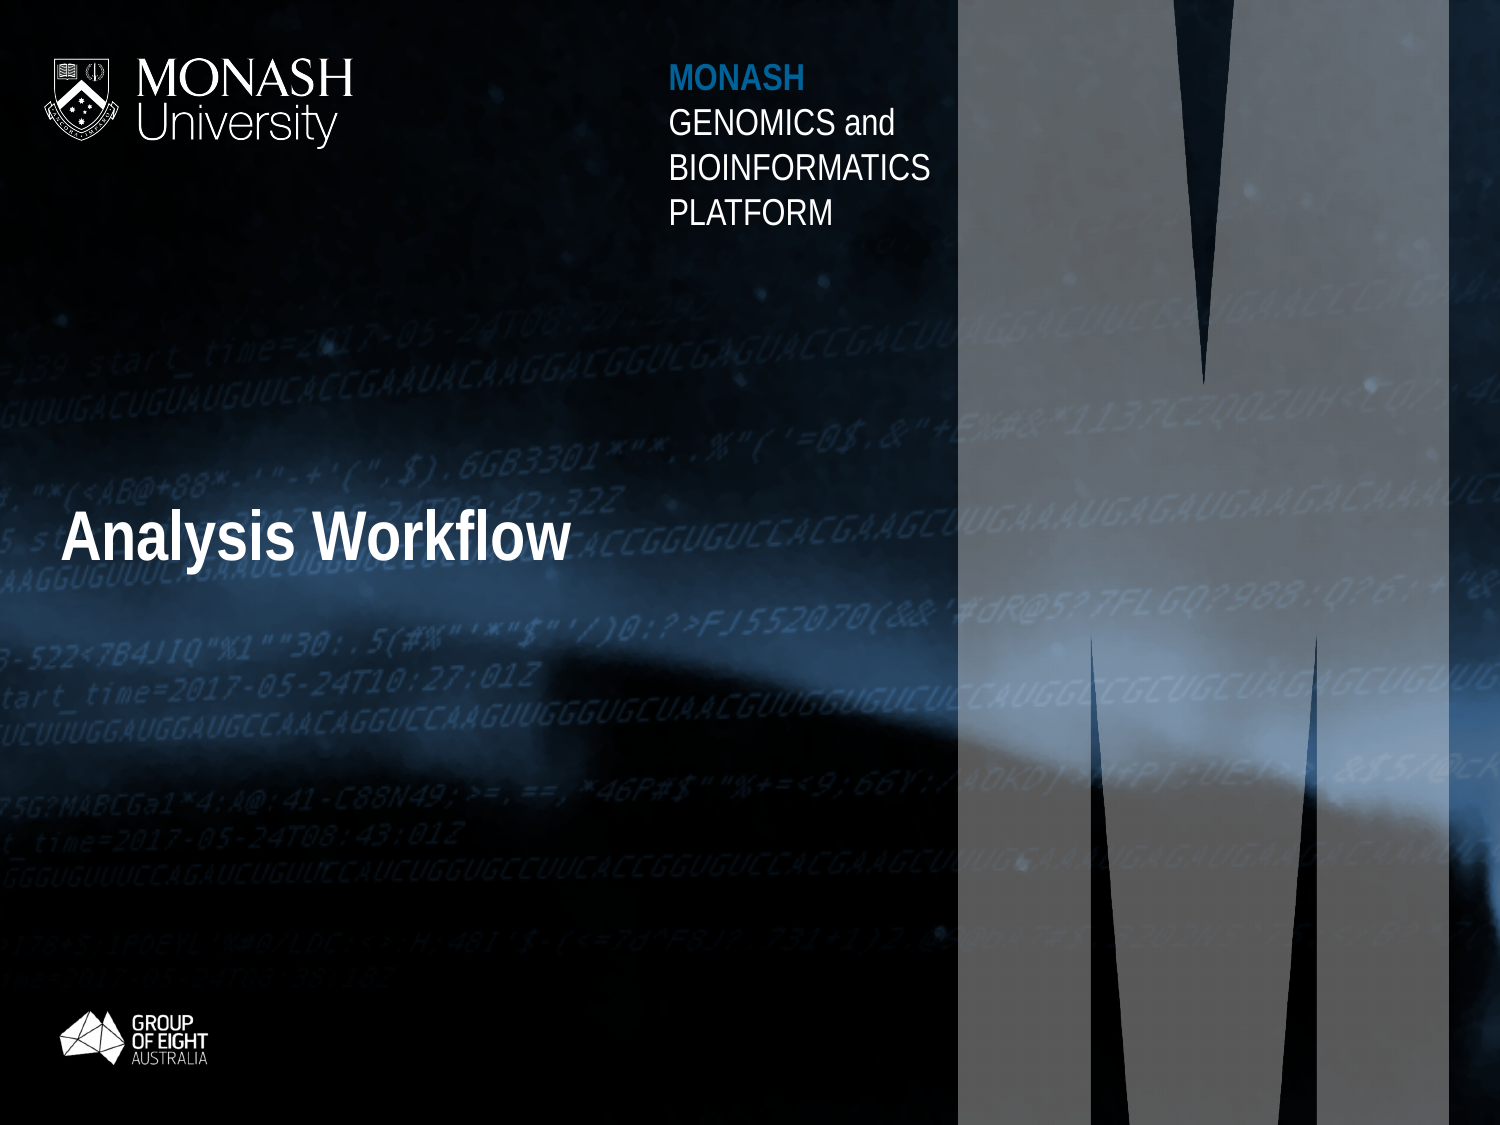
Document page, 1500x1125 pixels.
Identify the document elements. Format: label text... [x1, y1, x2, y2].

title Analysis Workflow [45, 411, 960, 654]
picture [0, 0, 1500, 1125]
